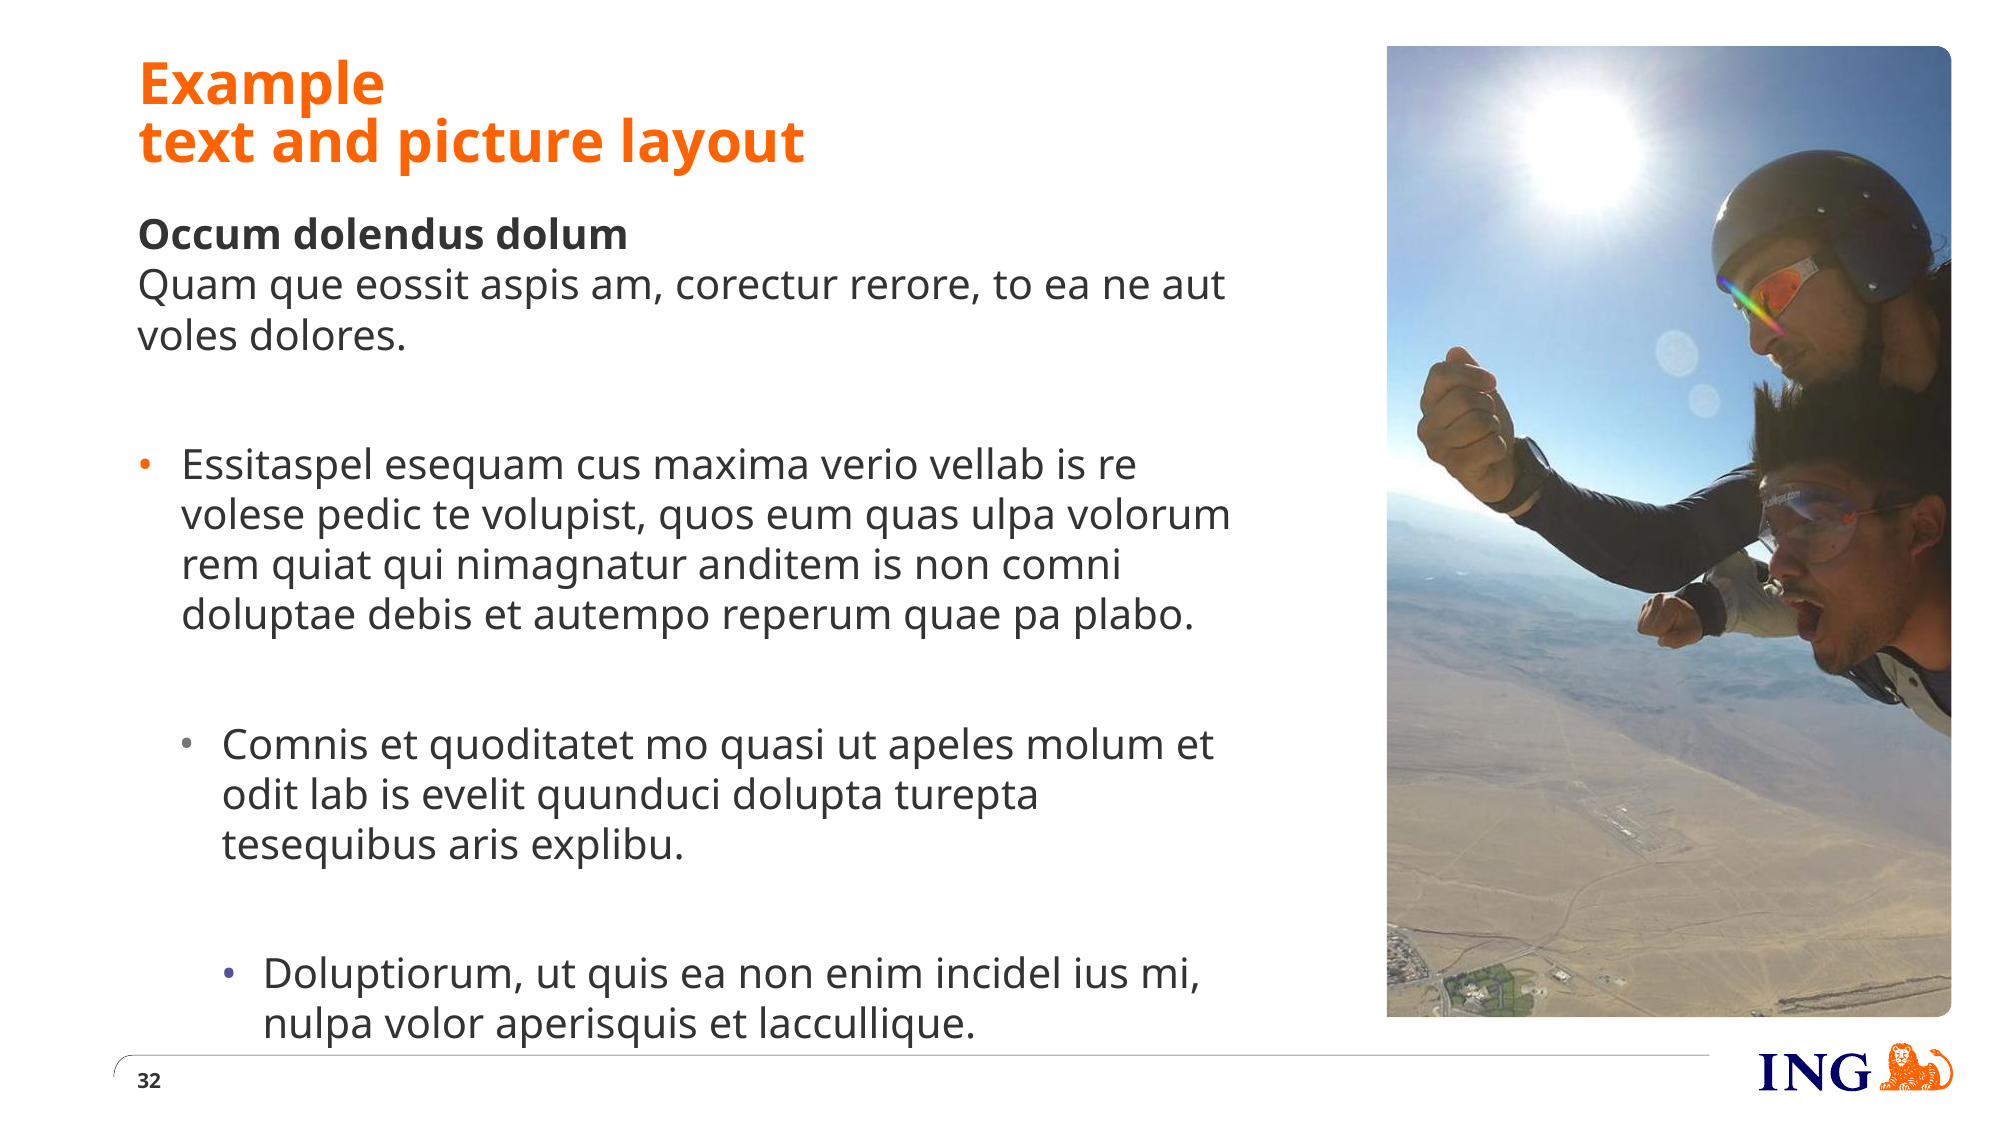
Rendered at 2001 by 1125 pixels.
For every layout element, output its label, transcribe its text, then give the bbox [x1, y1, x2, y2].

picture [1386, 46, 1952, 1018]
slide_number 32 [137, 1066, 219, 1097]
title Example text and picture layout [138, 46, 1251, 187]
list Occum dolendus dolum Quam que eossit aspis am, corectur rerore, to ea ne aut voles dolores. Essitaspel esequam cus maxima verio vellab is re volese pedic te volupist, quos eum quas ulpa volorum rem quiat qui nimagnatur anditem is non comni doluptae debis et autempo reperum quae pa plabo. Comnis et quoditatet mo quasi ut apeles molum et odit lab is evelit quunduci dolupta turepta tesequibus aris explibu. Doluptiorum, ut quis ea non enim incidel ius mi, nulpa volor aperisquis et laccullique. [137, 208, 1251, 1025]
